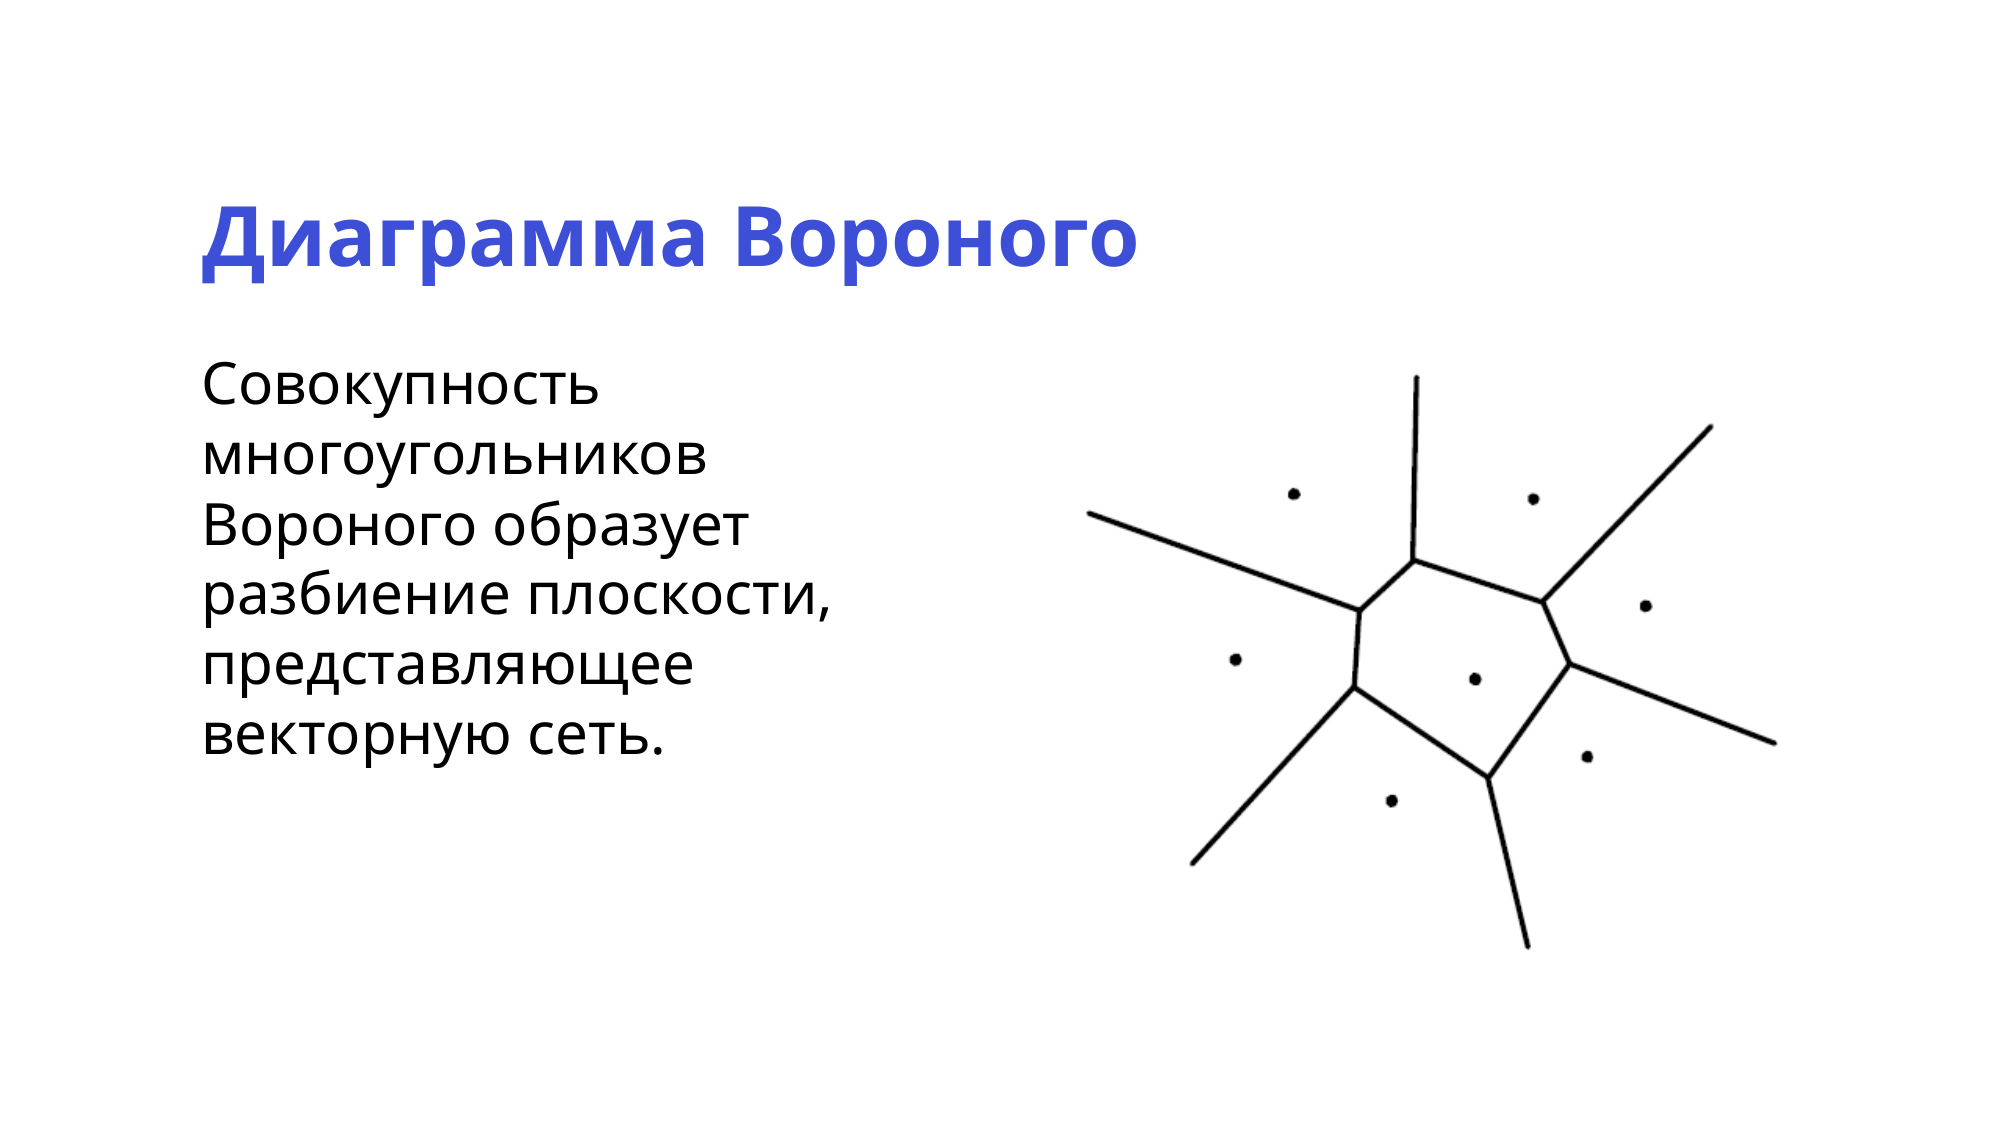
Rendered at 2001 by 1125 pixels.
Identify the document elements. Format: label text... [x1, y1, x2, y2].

text_box Совокупность многоугольников Вороного образует разбиение плоскости, представляющее векторную сеть. [186, 339, 1000, 774]
text_box Диаграмма Вороного [187, 187, 1820, 307]
picture [1035, 338, 1789, 958]
